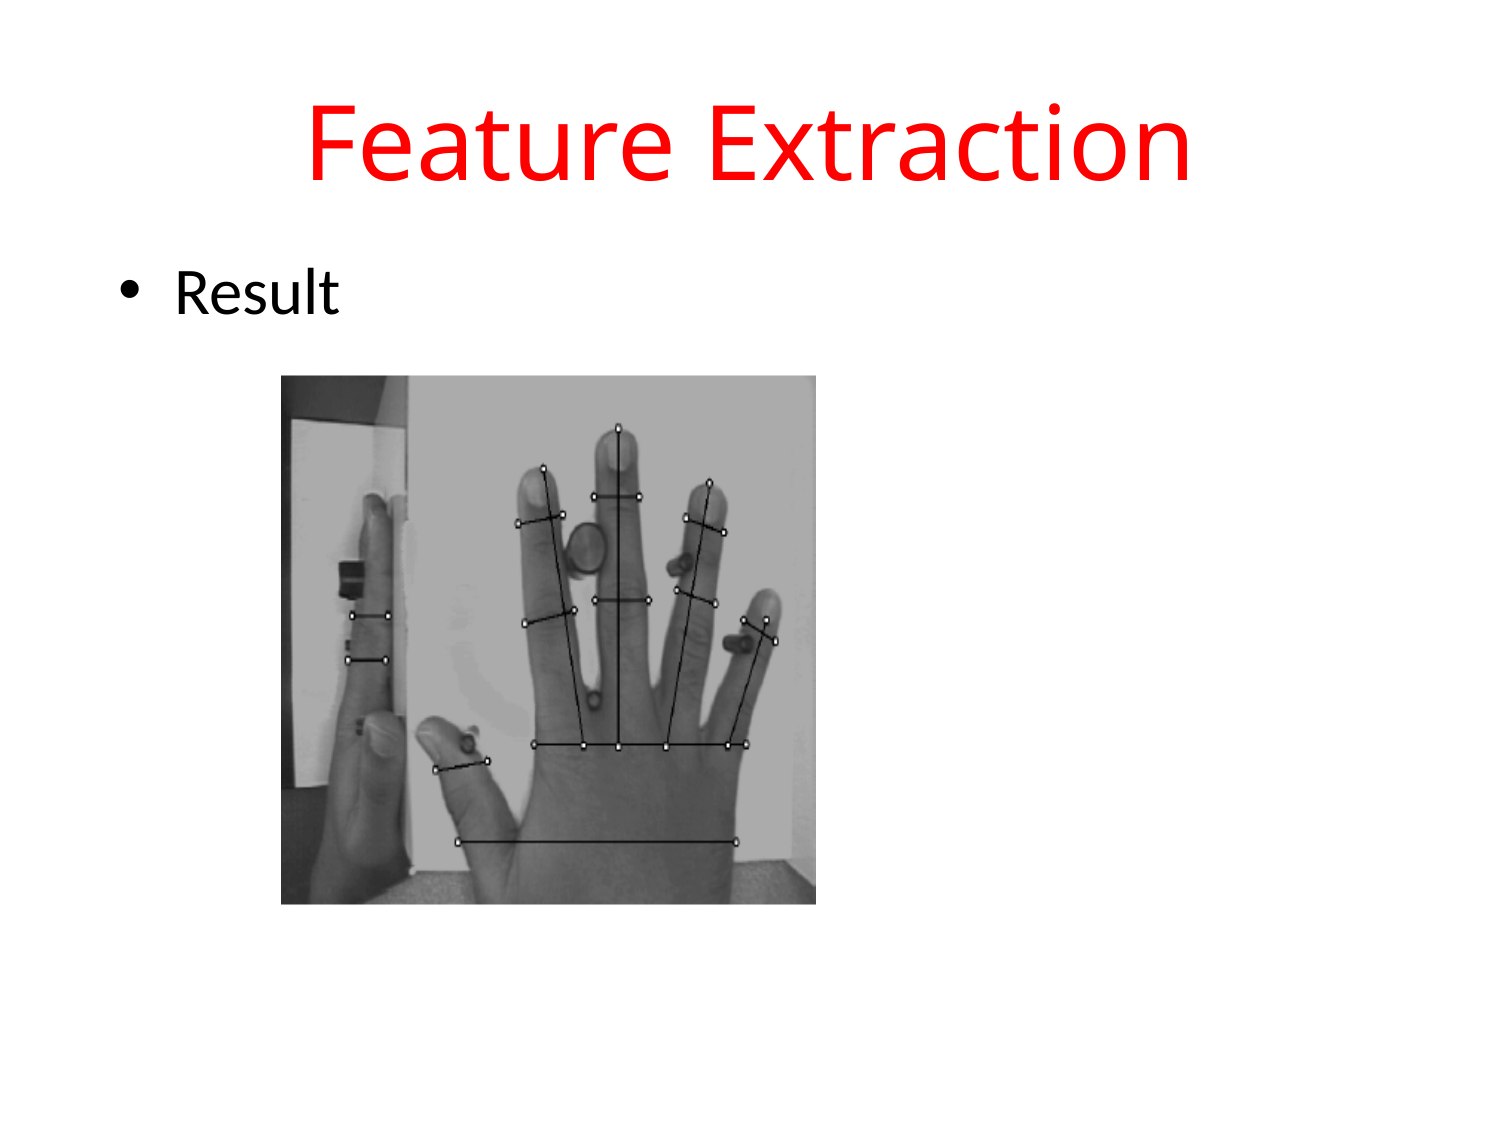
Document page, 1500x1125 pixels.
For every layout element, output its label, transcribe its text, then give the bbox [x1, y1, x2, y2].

list Result [103, 240, 1442, 1066]
title Feature Extraction [75, 45, 1425, 233]
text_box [281, 374, 816, 907]
